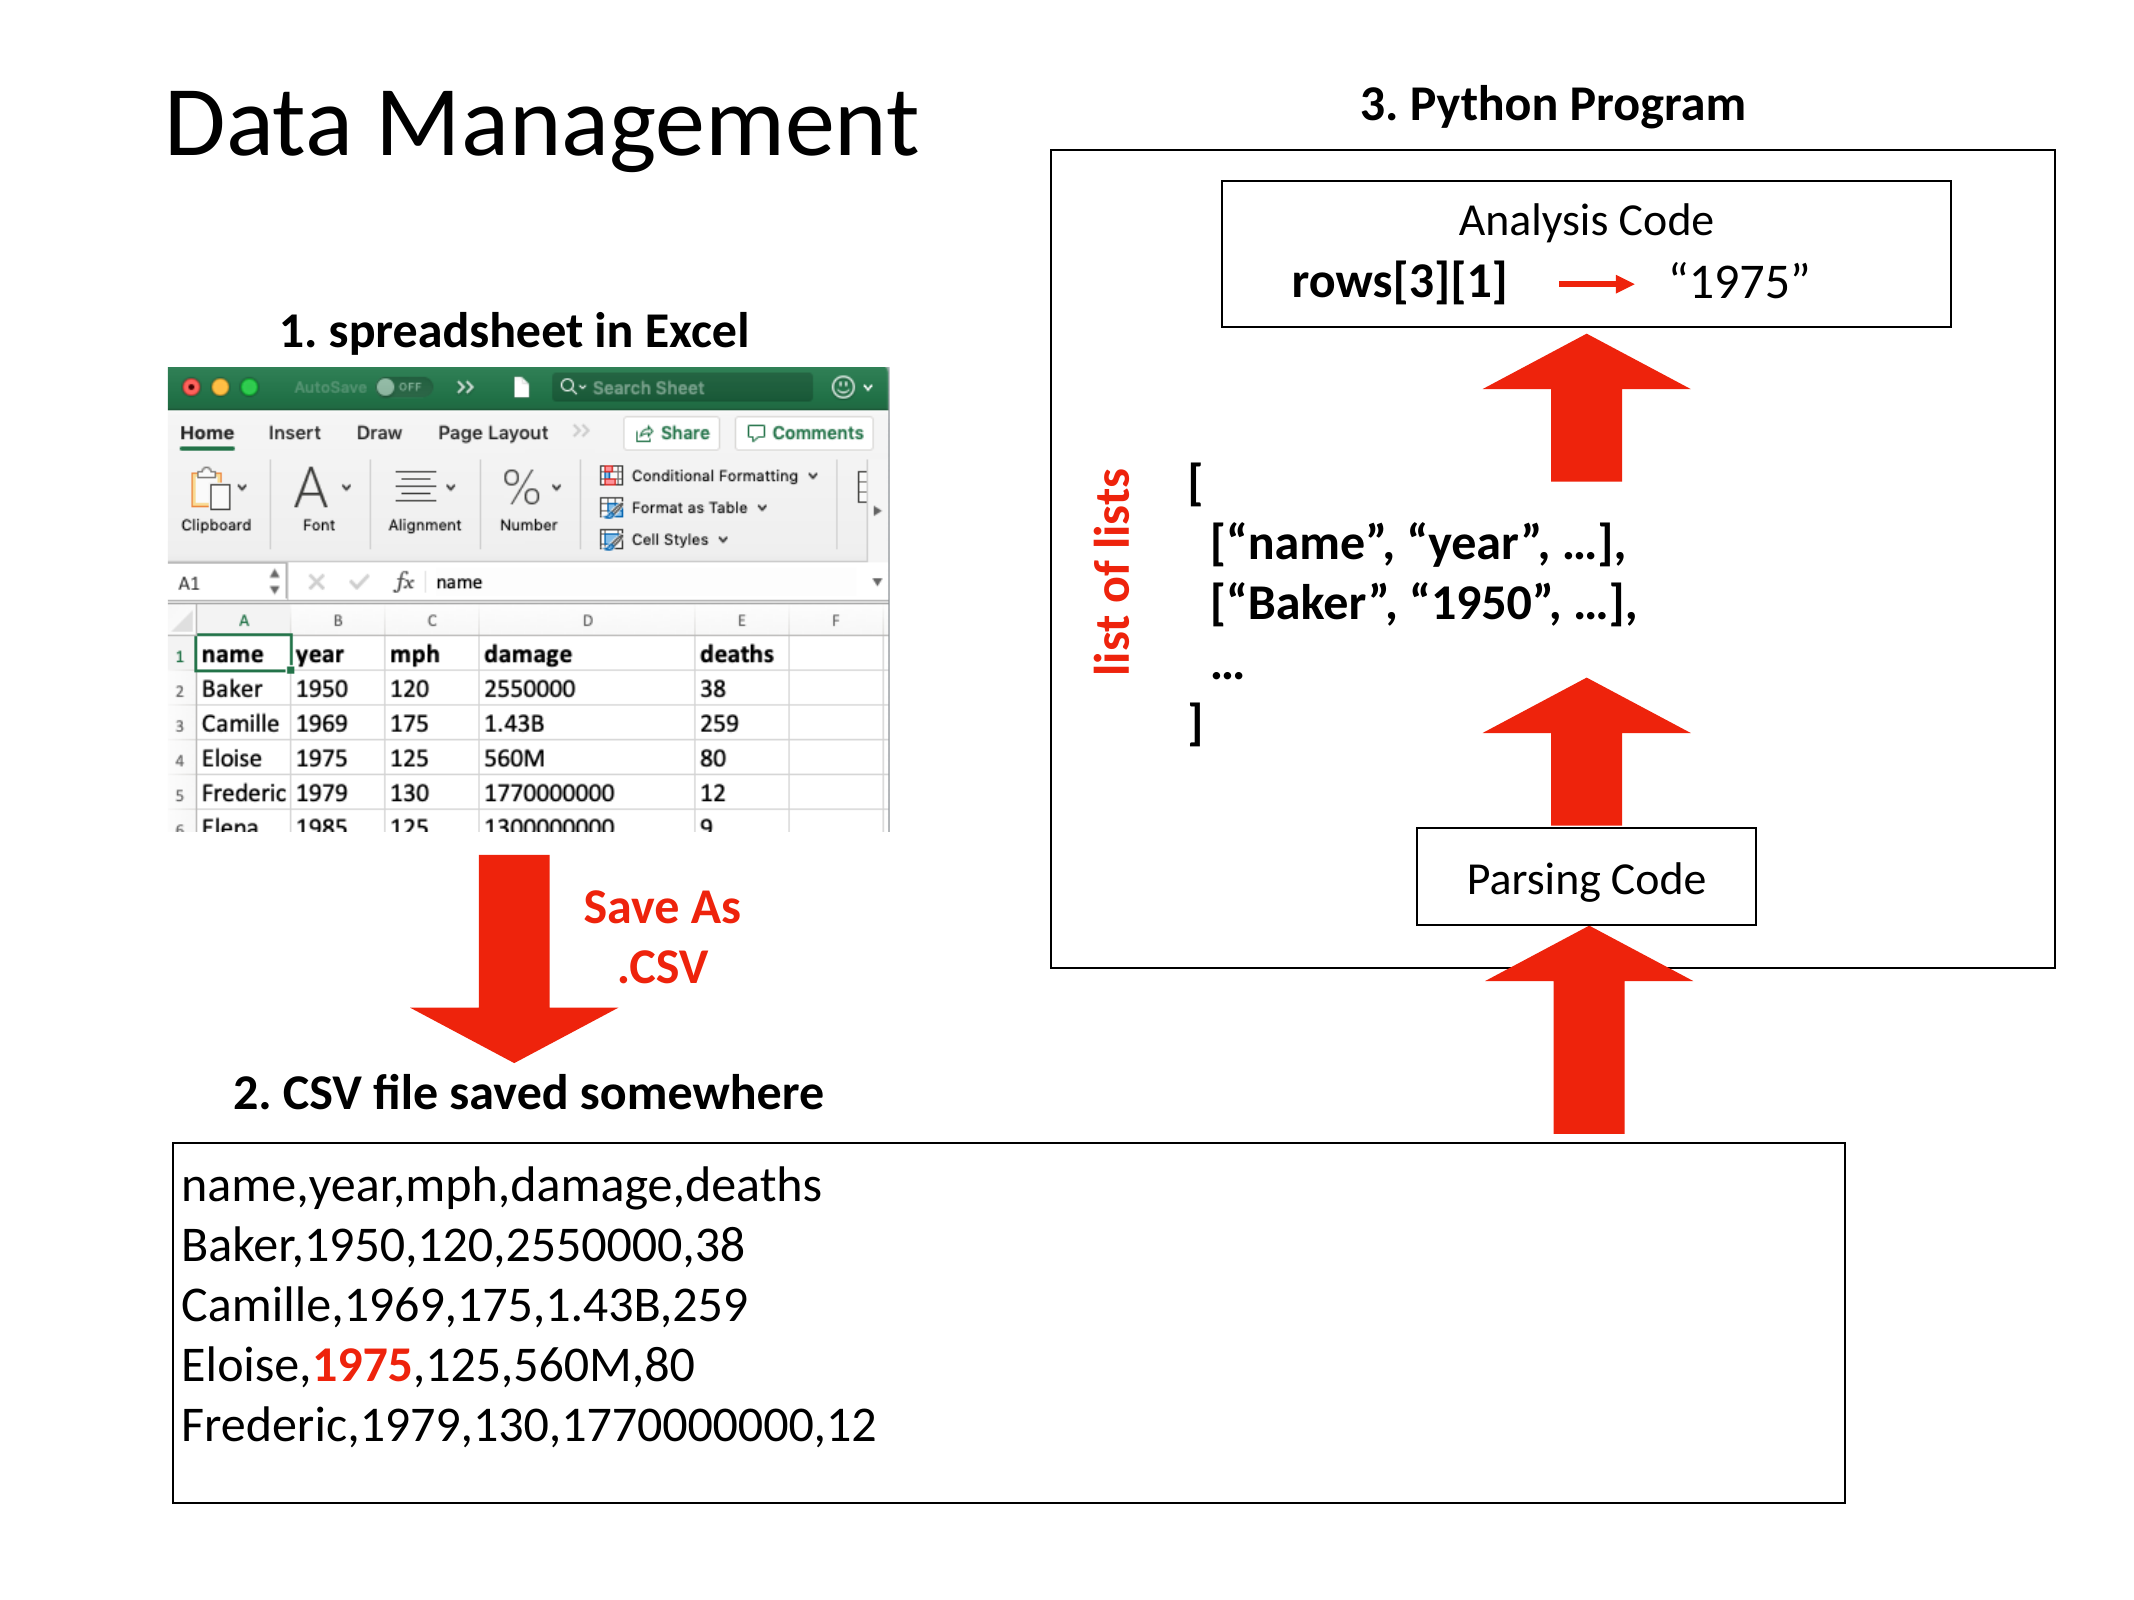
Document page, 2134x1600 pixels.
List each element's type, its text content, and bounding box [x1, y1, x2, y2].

text_box Parsing Code [1417, 828, 1757, 925]
list name,year,mph,damage,deaths Baker,1950,120,2550000,38 Camille,1969,175,1.43B,259 Eloise,1975,125,560M,80 Frederic,1979,130,1770000000,12 [172, 1142, 1846, 1504]
text_box Save As .CSV [575, 865, 750, 1002]
text_box [1559, 277, 1635, 291]
text_box 2. CSV file saved somewhere [224, 1051, 833, 1128]
text_box 1. spreadsheet in Excel [270, 288, 758, 366]
text_box [ [“name”, “year”, …], [“Baker”, “1950”, …], … ] [1179, 441, 1647, 758]
text_box “1975” [1659, 240, 1820, 317]
text_box [1551, 758, 1623, 826]
text_box [1485, 925, 1694, 1134]
text_box [410, 854, 619, 1064]
text_box [1647, 709, 1691, 734]
text_box rows[3][1] [1283, 239, 1517, 317]
text_box Analysis Code [1222, 181, 1951, 328]
title Data Management [155, 41, 1978, 191]
picture [167, 367, 890, 832]
text_box list of lists [1070, 460, 1147, 685]
text_box [1482, 333, 1691, 482]
text_box [1051, 149, 2056, 969]
text_box 3. Python Program [1351, 61, 1755, 139]
